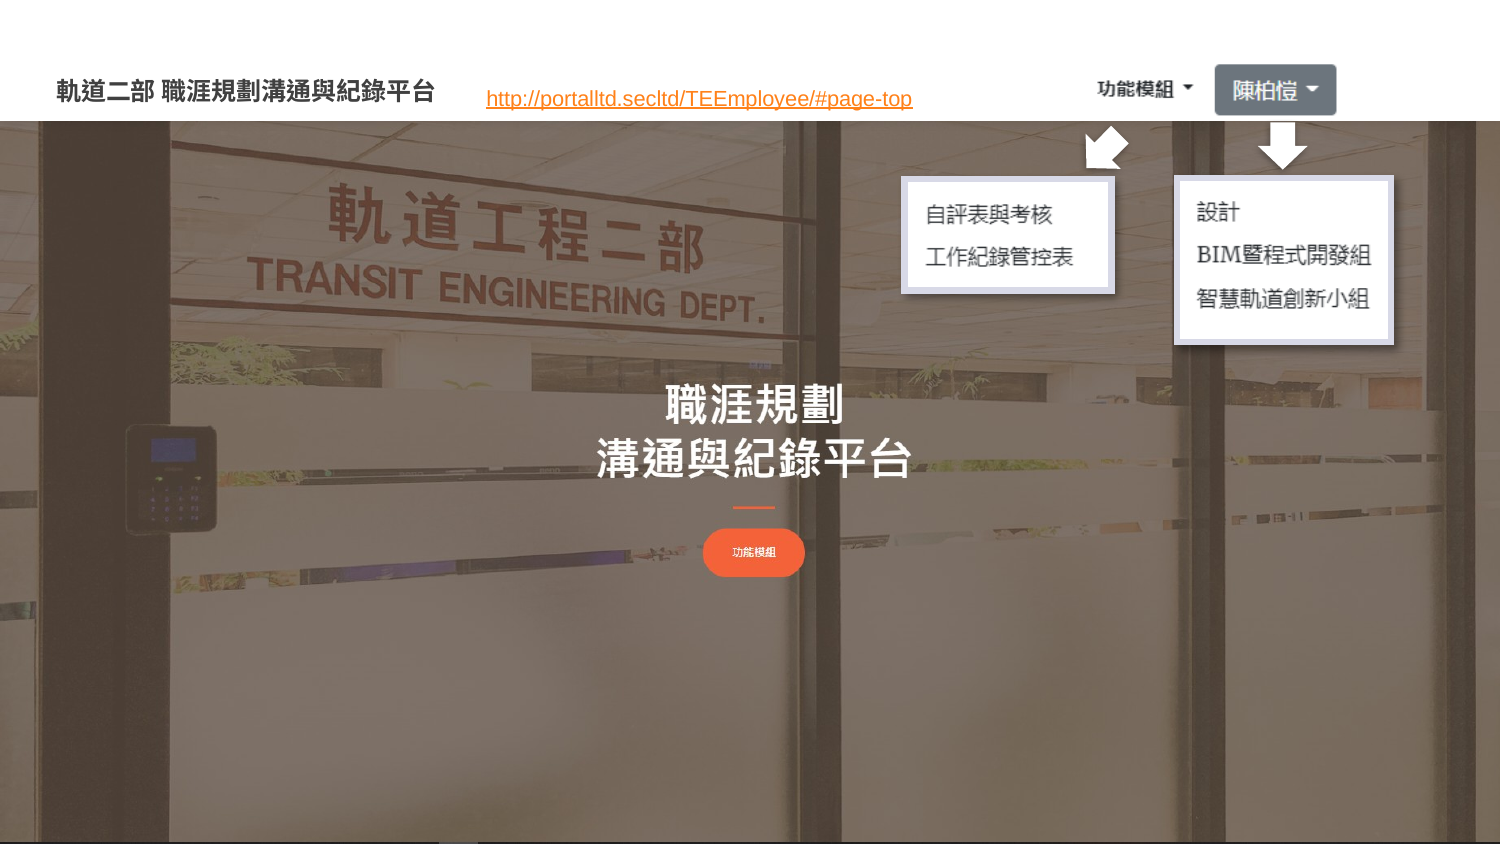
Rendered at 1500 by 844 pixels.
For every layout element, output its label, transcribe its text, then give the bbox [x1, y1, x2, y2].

picture [1068, 63, 1350, 120]
picture [0, 121, 1500, 844]
text_box 軌道二部 職涯規劃溝通與紀錄平台 [39, 66, 457, 114]
text_box http://portalltd.secltd/TEEmployee/#page-top [471, 76, 928, 118]
